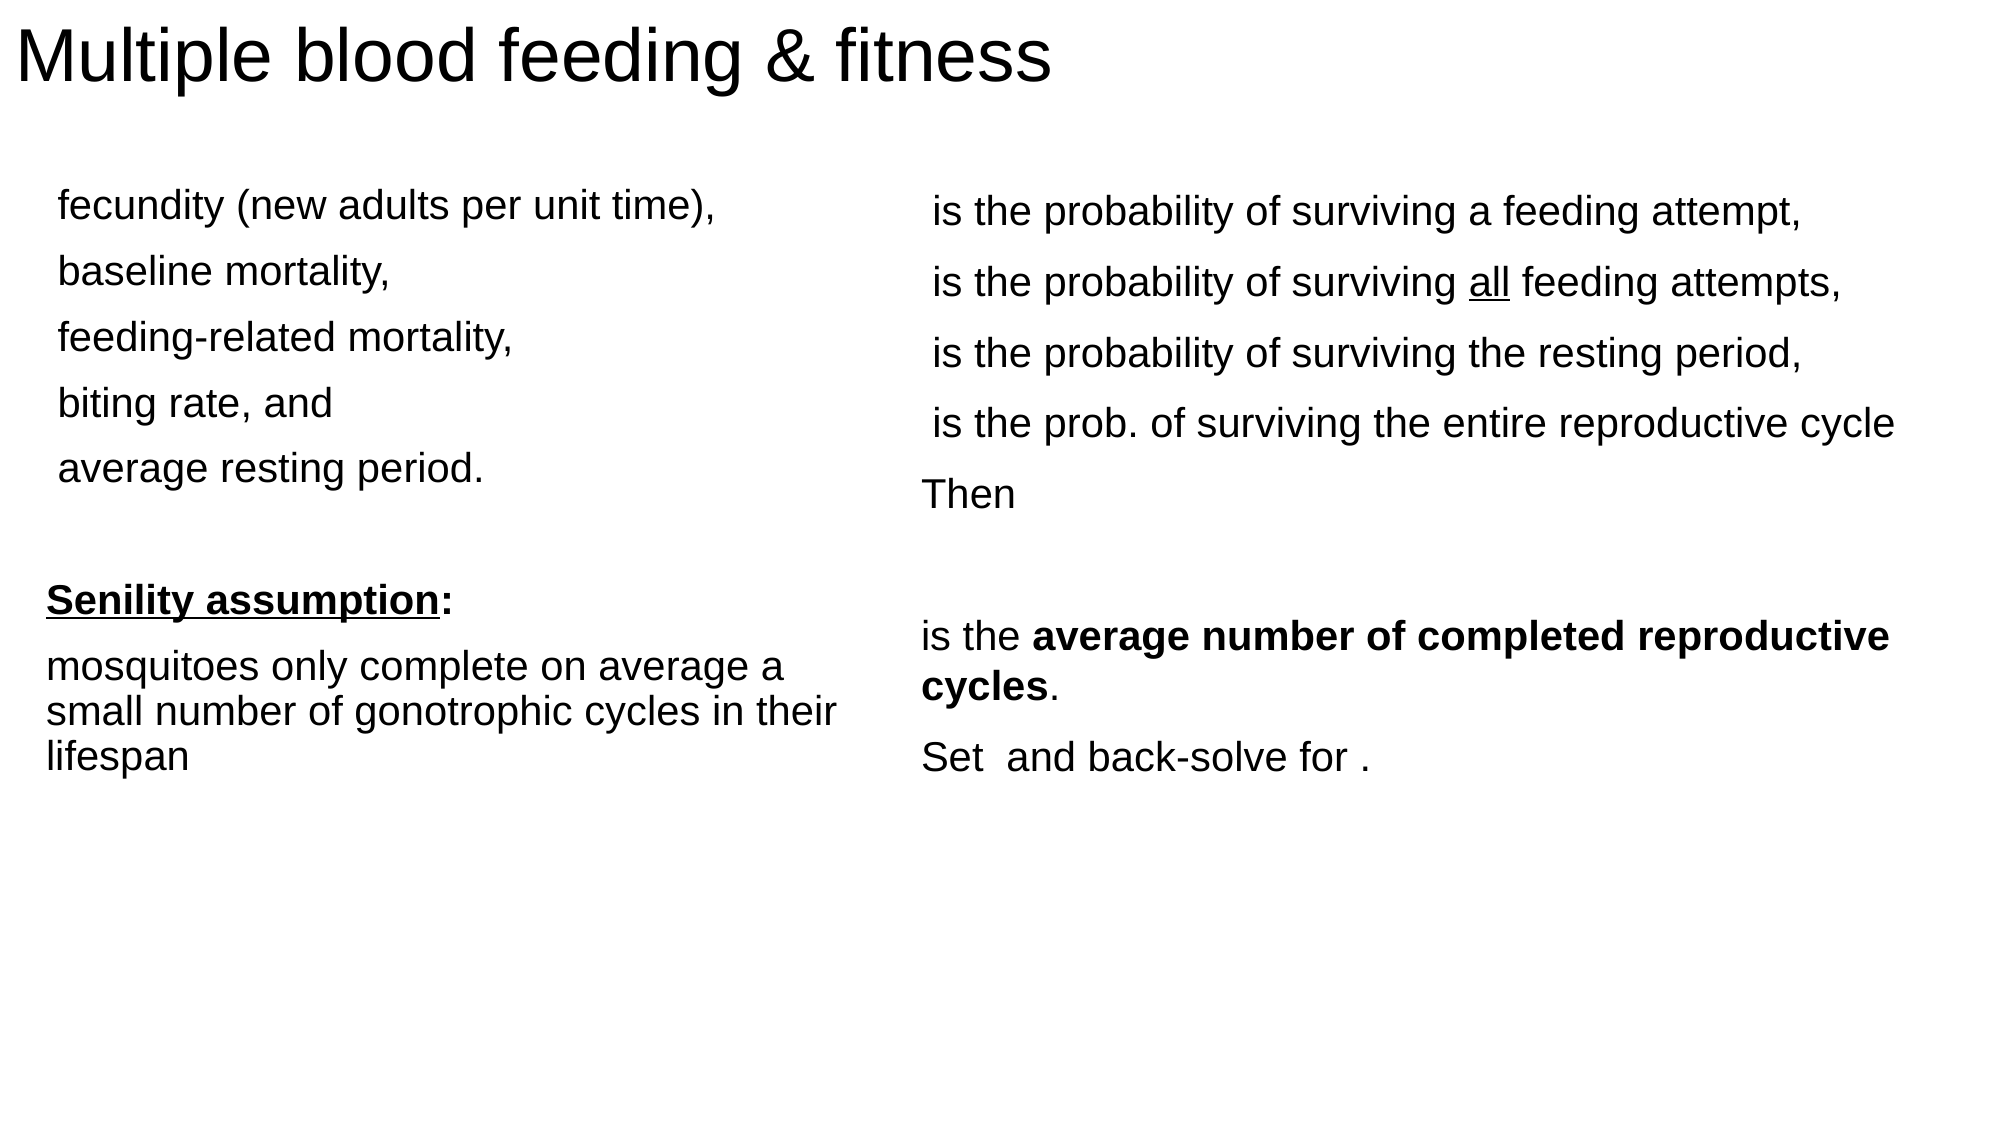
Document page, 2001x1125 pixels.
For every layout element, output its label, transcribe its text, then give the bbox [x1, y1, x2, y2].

title Multiple blood feeding & fitness [0, 3, 1725, 112]
